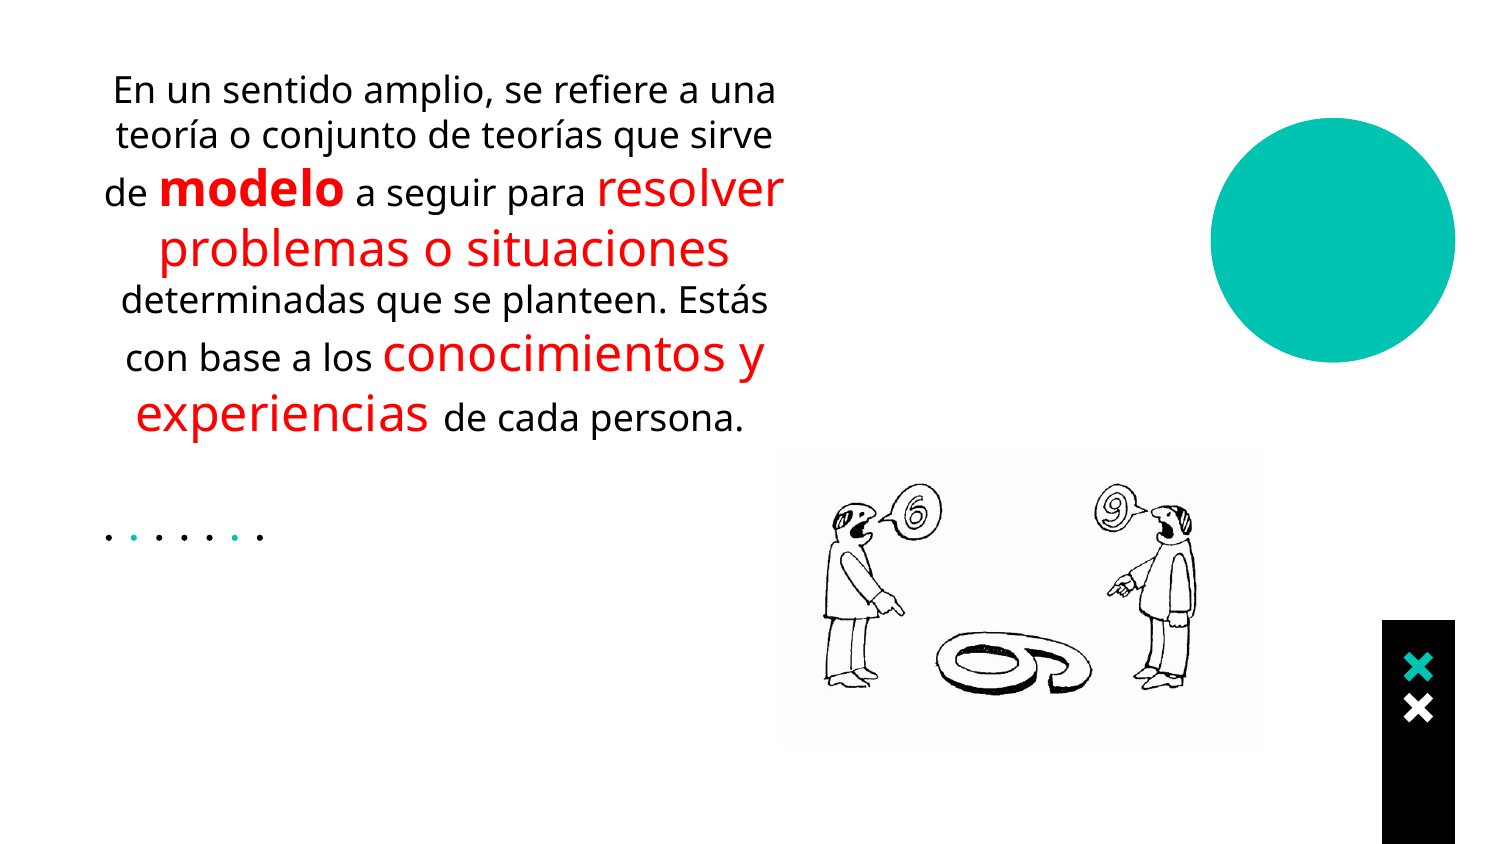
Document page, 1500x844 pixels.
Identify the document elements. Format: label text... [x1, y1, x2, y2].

picture [777, 446, 1264, 741]
text_box [1210, 118, 1456, 363]
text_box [105, 534, 264, 542]
title En un sentido amplio, se refiere a una teoría o conjunto de teorías que sirve de modelo a seguir para resolver problemas o situaciones determinadas que se planteen. Estás con base a los conocimientos y experiencias de cada persona. [78, 51, 812, 448]
